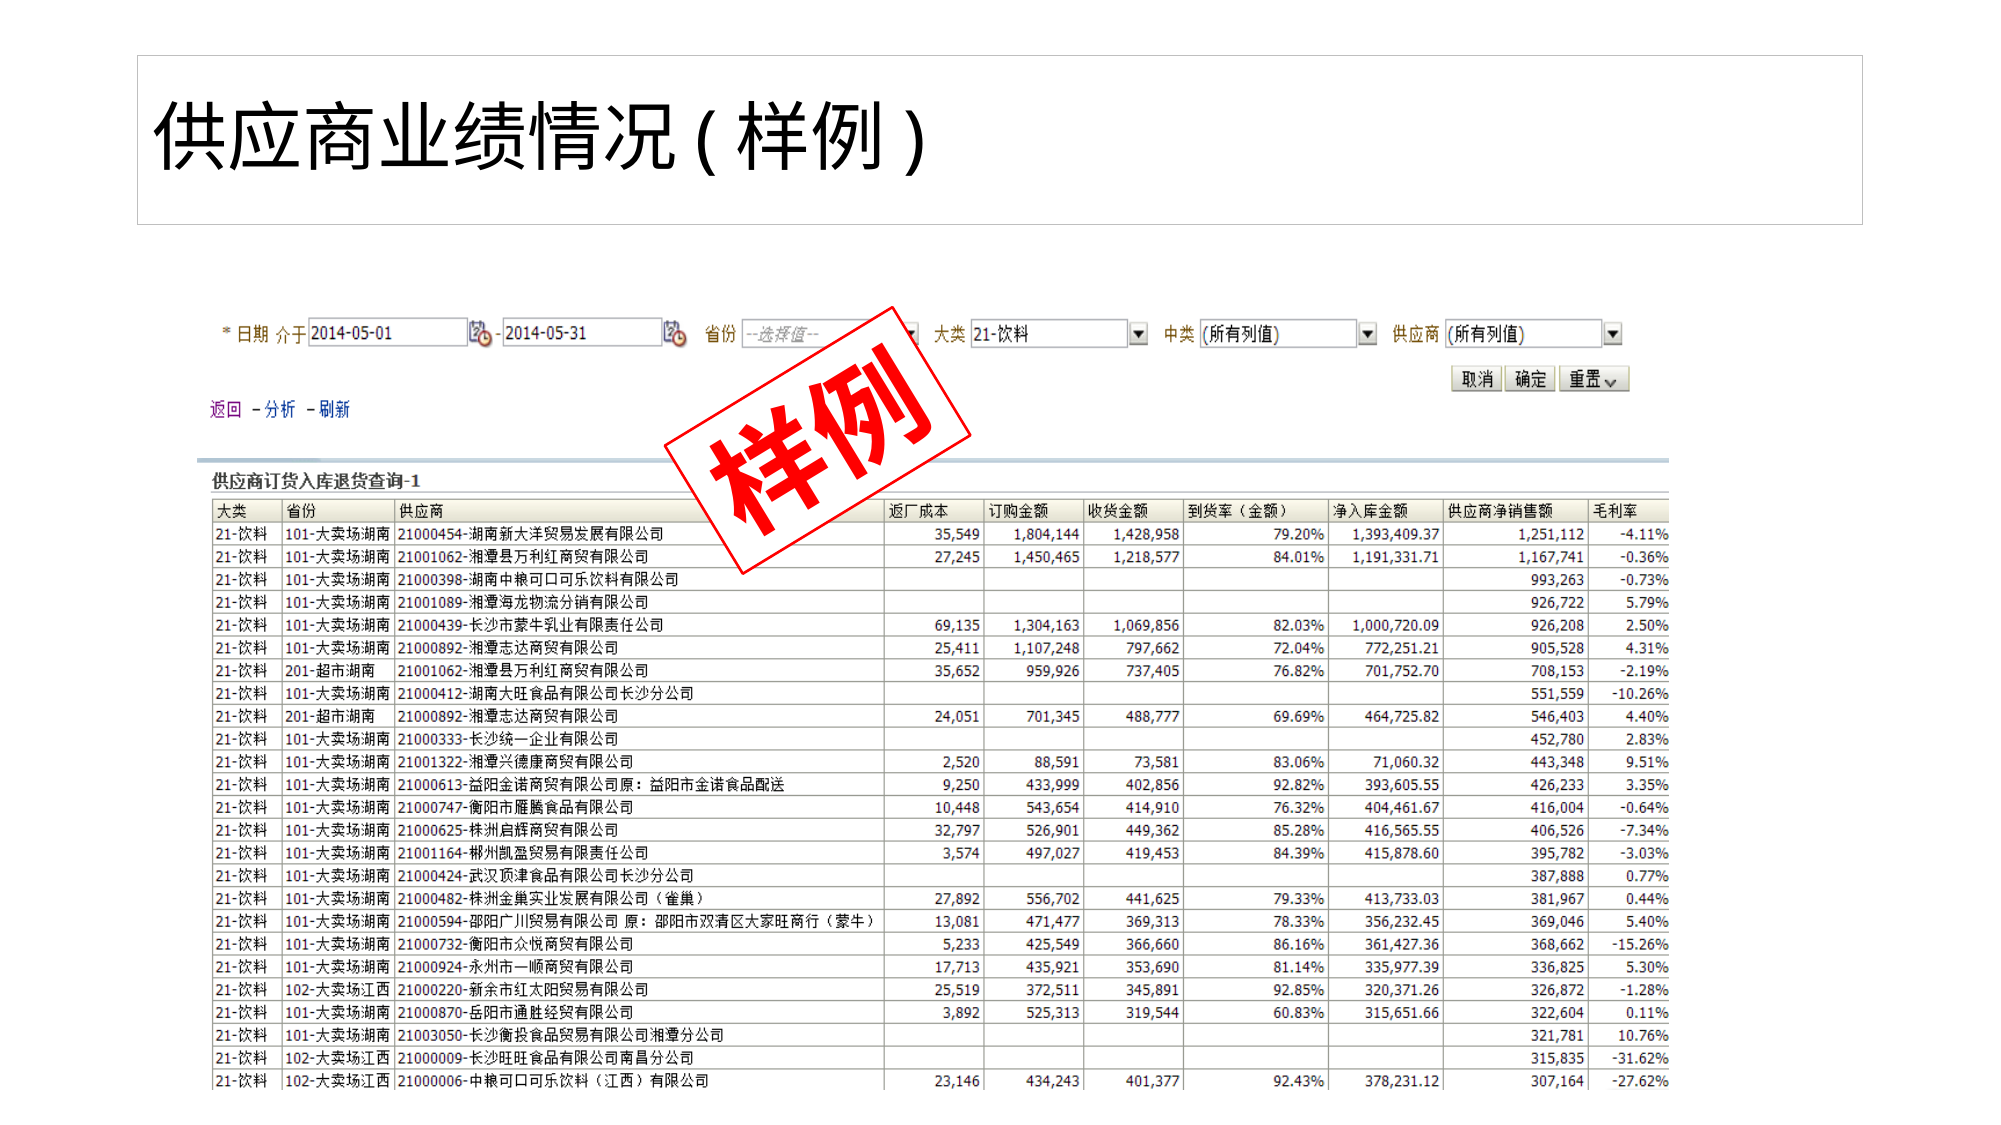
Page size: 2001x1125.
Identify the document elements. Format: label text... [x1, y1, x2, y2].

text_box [197, 293, 1669, 1090]
title 供应商业绩情况(样例) [137, 55, 1863, 225]
